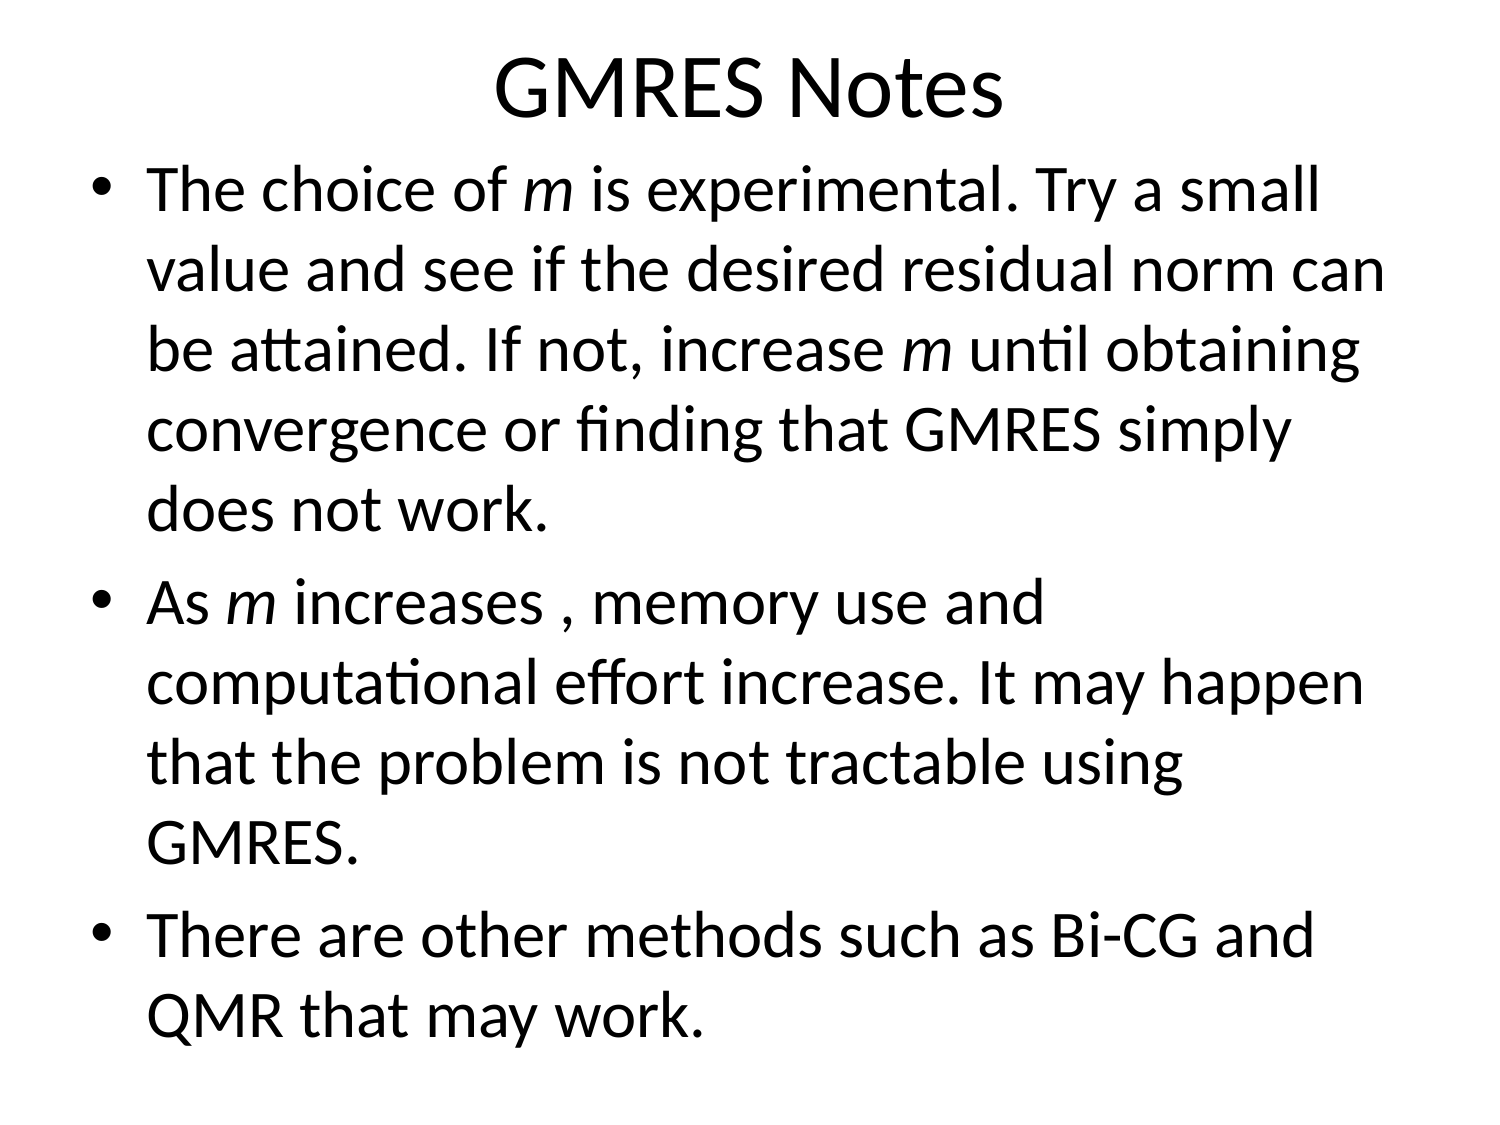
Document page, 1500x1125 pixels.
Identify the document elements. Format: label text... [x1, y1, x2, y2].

list The choice of m is experimental. Try a small value and see if the desired residual norm can be attained. If not, increase m until obtaining convergence or finding that GMRES simply does not work. As m increases , memory use and computational effort increase. It may happen that the problem is not tractable using GMRES. There are other methods such as Bi-CG and QMR that may work. [75, 137, 1425, 880]
title GMRES Notes [75, 0, 1425, 137]
